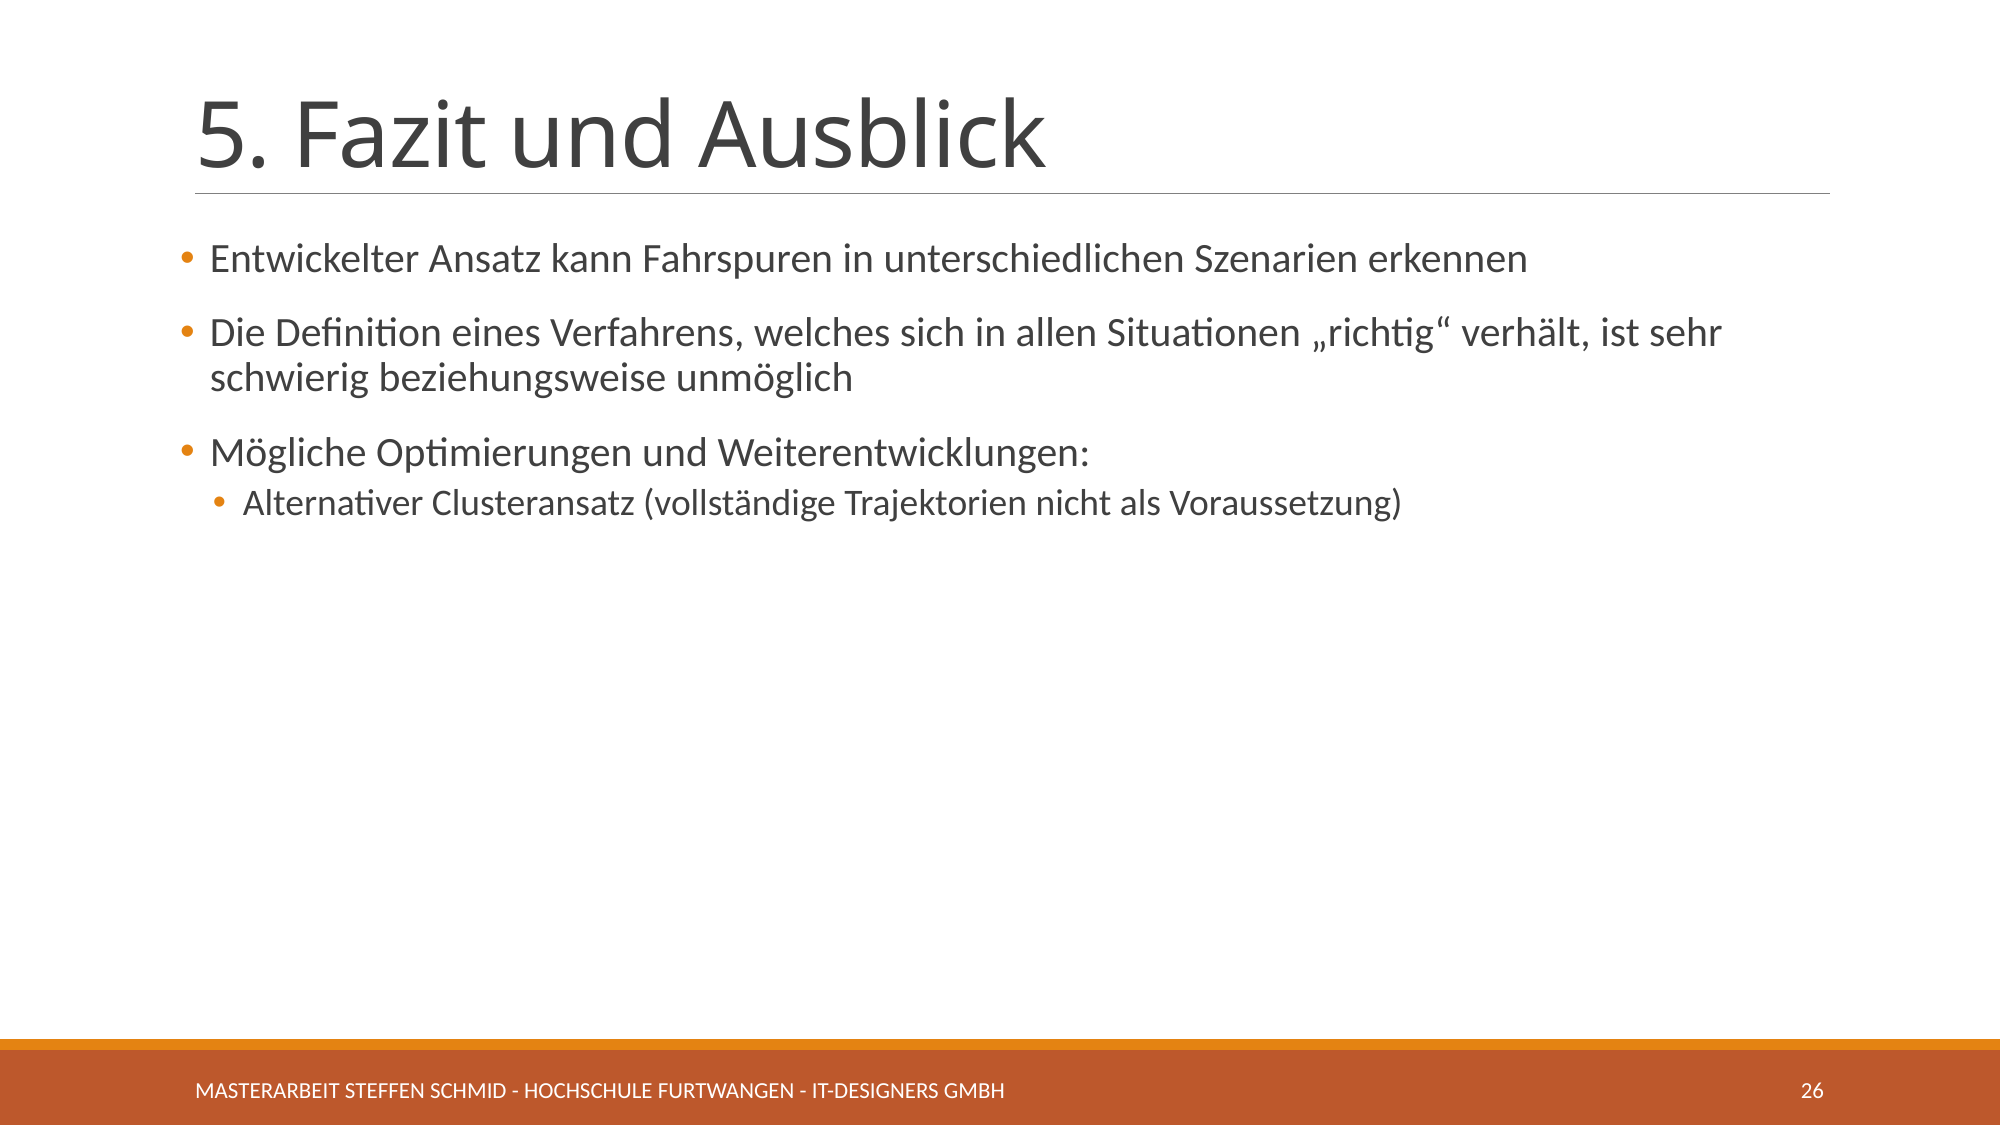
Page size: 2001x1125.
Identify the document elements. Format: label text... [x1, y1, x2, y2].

footer Masterarbeit Steffen Schmid - Hochschule Furtwangen - IT-Designers GmbH [180, 1059, 1396, 1120]
title 5. Fazit und Ausblick [180, 47, 1830, 194]
slide_number 26 [1624, 1059, 1840, 1120]
list Entwickelter Ansatz kann Fahrspuren in unterschiedlichen Szenarien erkennen Die Definition eines Verfahrens, welches sich in allen Situationen „richtig“ verhält, ist sehr schwierig beziehungsweise unmöglich Mögliche Optimierungen und Weiterentwicklungen: Alternativer Clusteransatz (vollständige Trajektorien nicht als Voraussetzung) [180, 229, 1830, 998]
